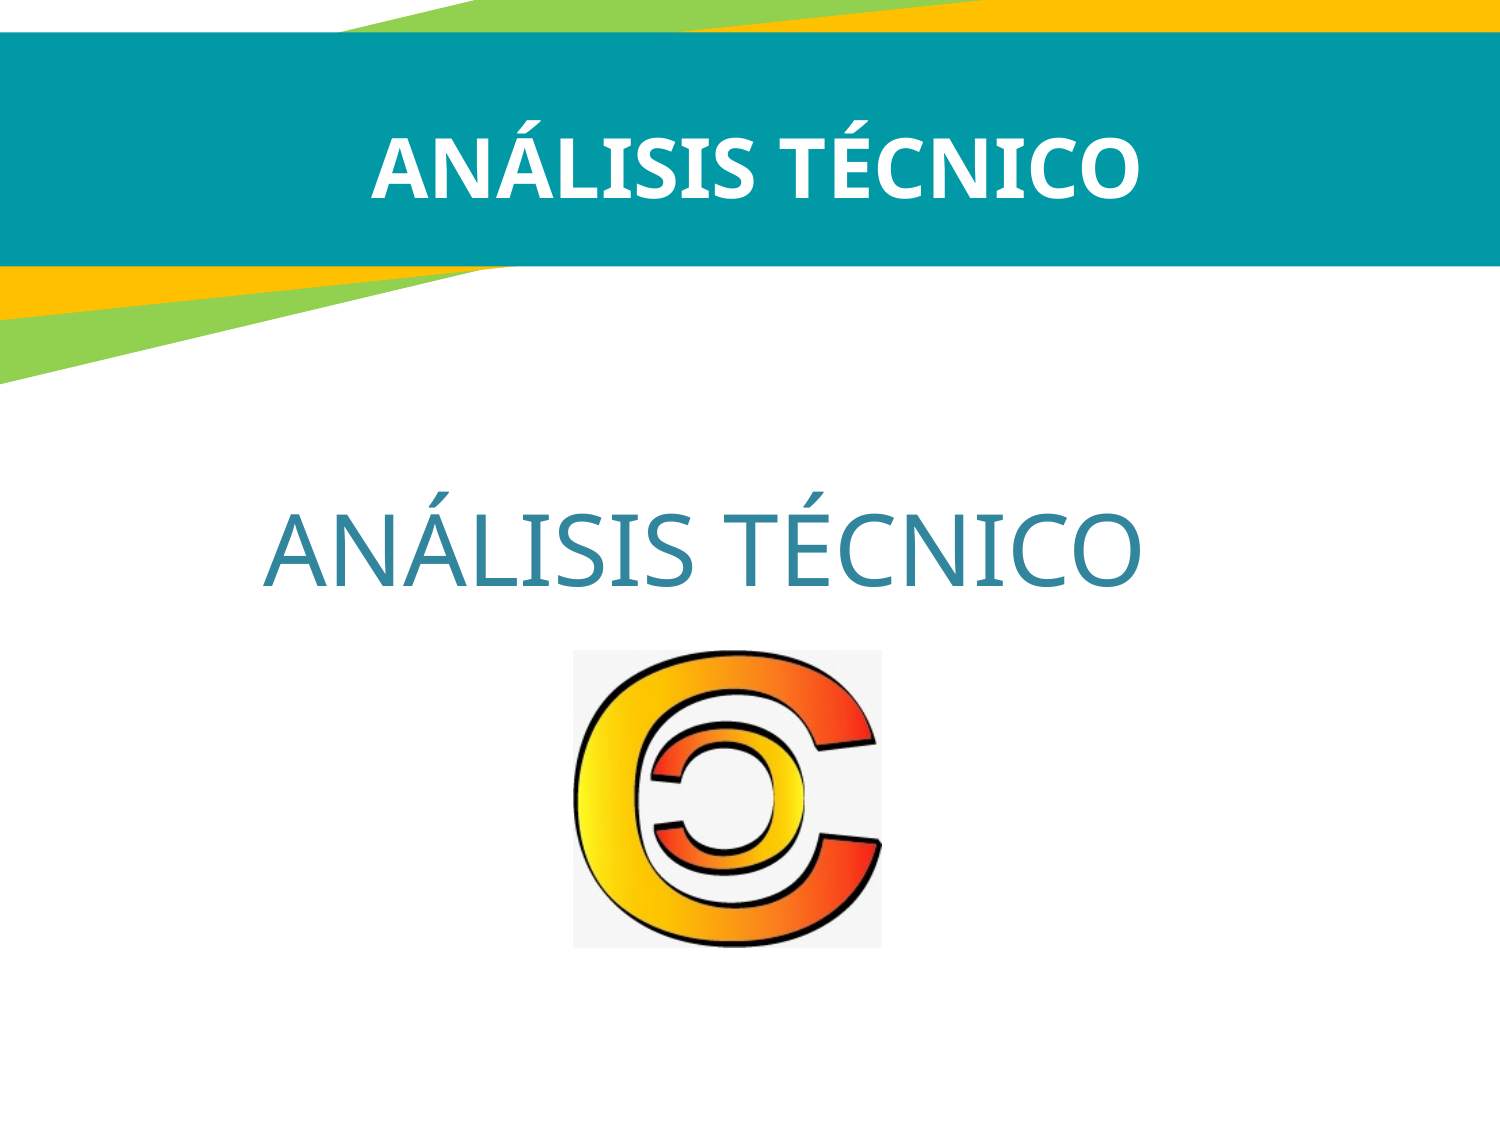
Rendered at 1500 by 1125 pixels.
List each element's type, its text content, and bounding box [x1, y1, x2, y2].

text_box ANÁLISIS TÉCNICO [248, 479, 1434, 615]
text_box ANÁLISIS TÉCNICO [0, 92, 1500, 215]
text_box [113, 615, 1343, 1125]
picture [573, 650, 882, 948]
